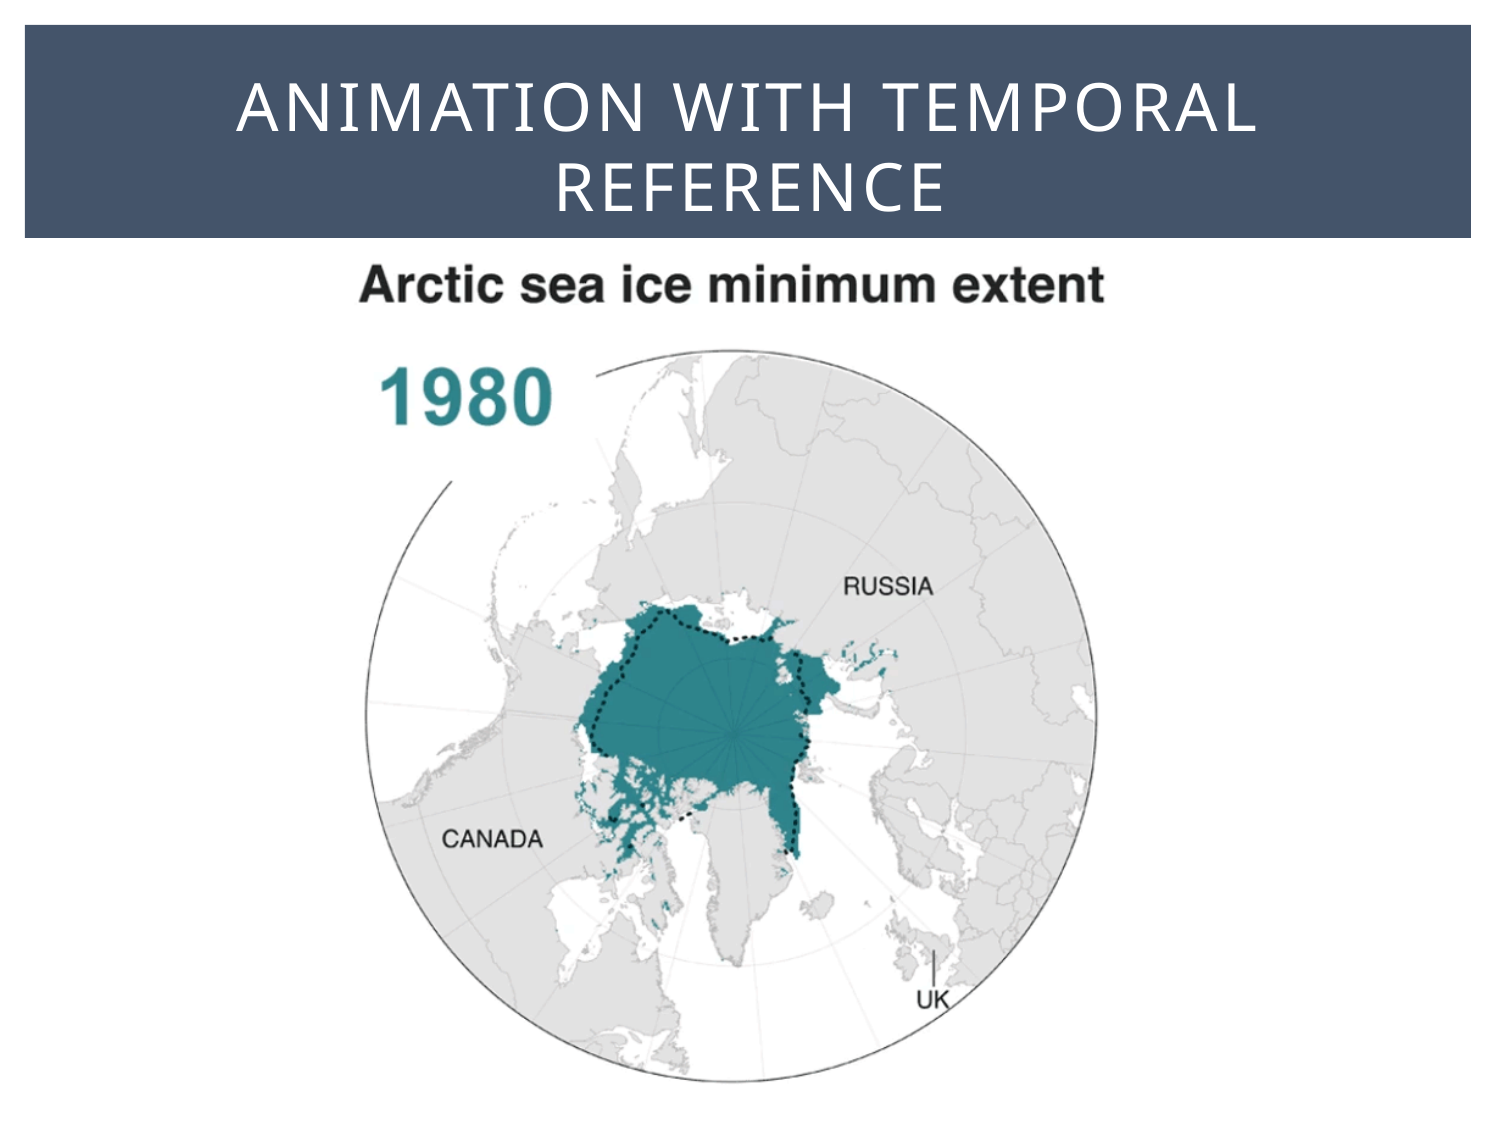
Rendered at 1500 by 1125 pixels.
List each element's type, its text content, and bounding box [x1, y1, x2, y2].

picture [12, 238, 1476, 1125]
title ANIMATION WITH TEMPORAL REFERENCE [62, 58, 1438, 232]
